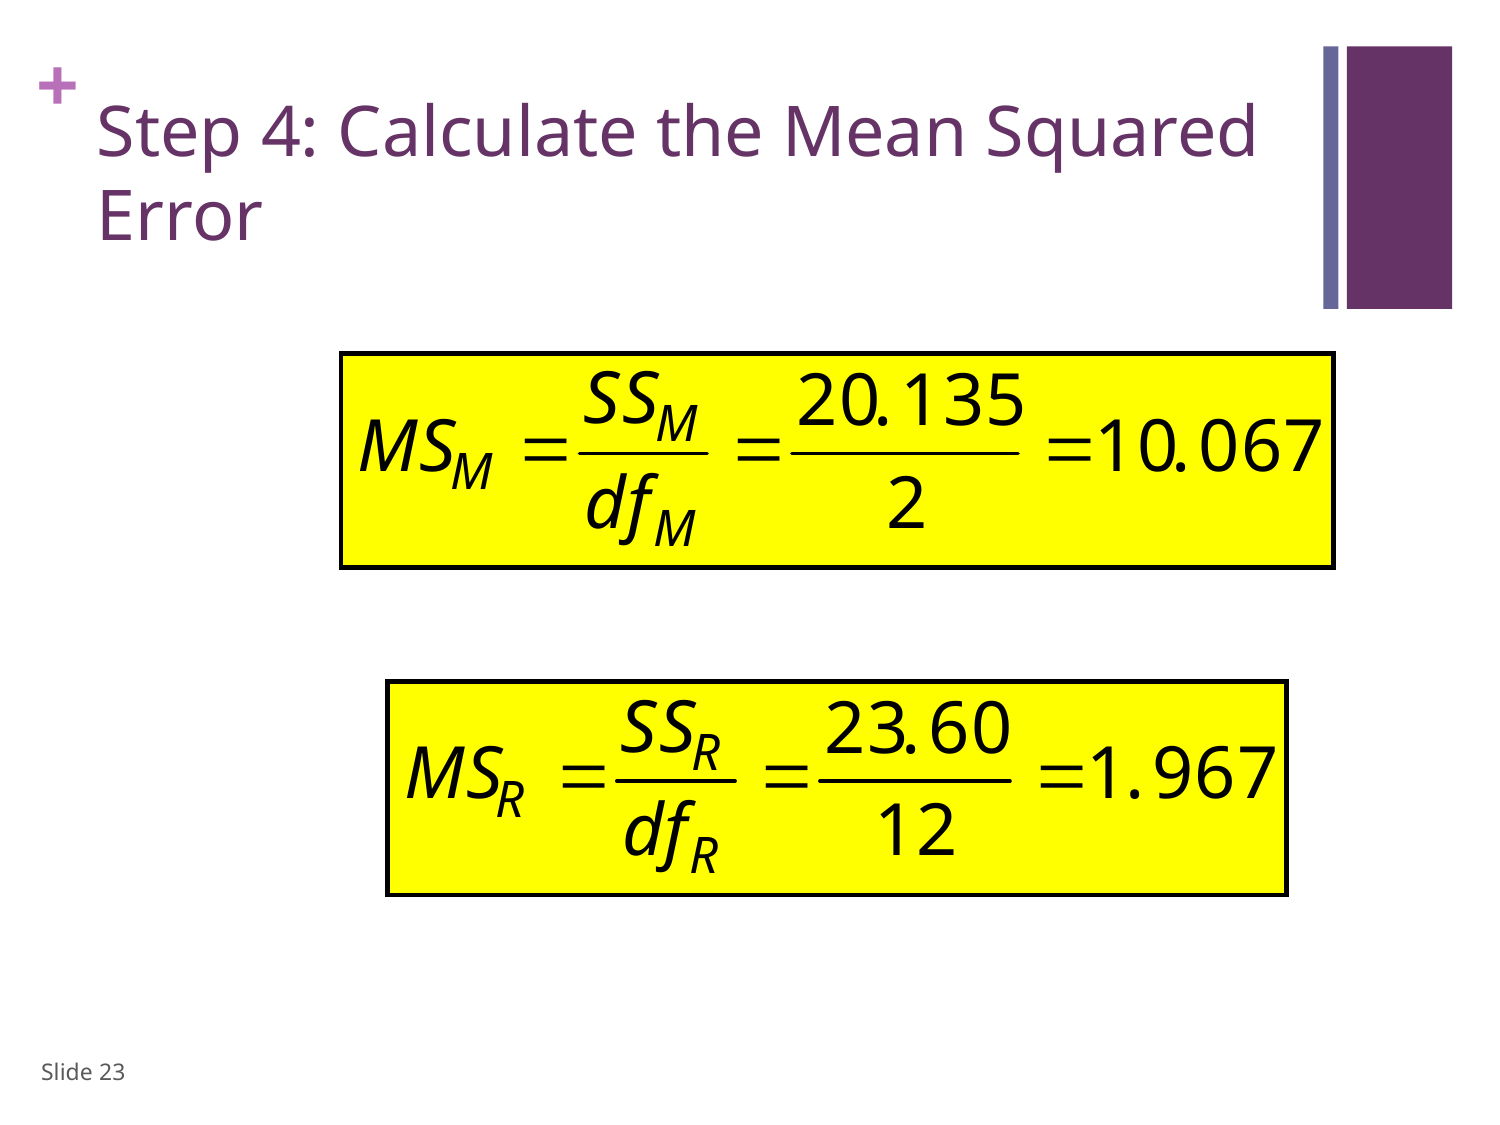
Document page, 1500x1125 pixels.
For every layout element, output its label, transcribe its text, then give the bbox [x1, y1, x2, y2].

slide_number Slide 23 [0, 1042, 141, 1103]
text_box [389, 683, 1285, 894]
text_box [342, 355, 1332, 566]
title Step 4: Calculate the Mean Squared Error [81, 79, 1322, 263]
